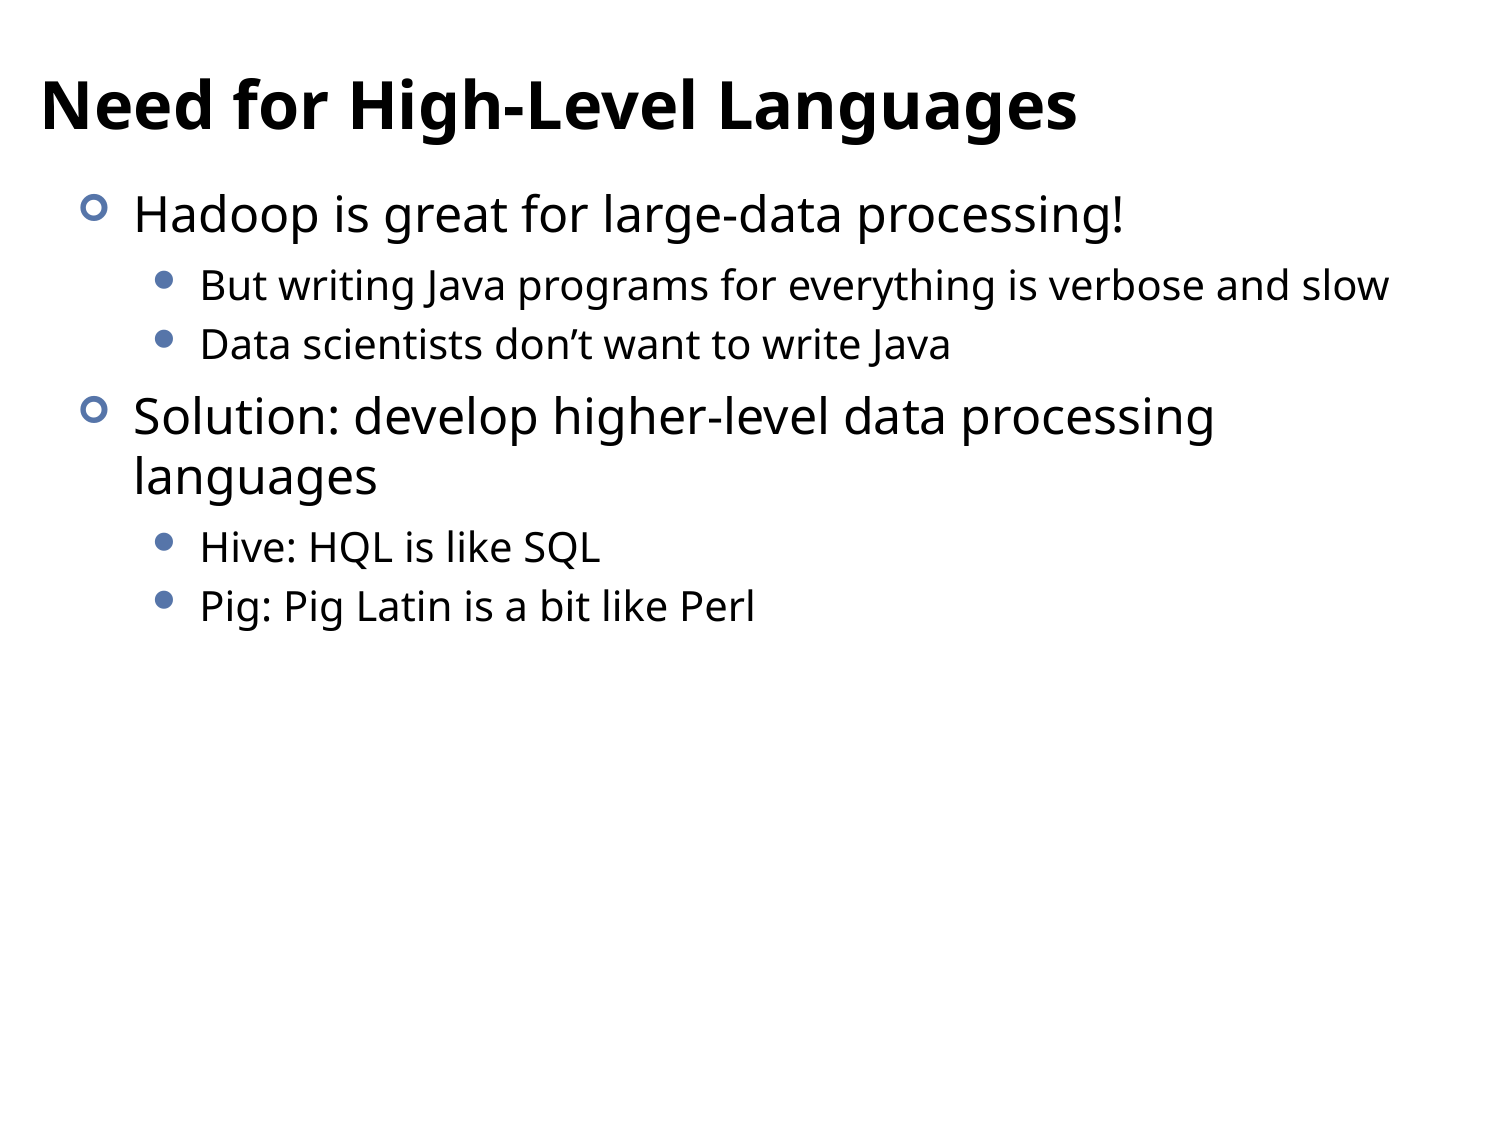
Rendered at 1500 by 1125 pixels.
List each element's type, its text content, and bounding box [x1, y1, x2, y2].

title Need for High-Level Languages [24, 18, 1451, 188]
list Hadoop is great for large-data processing! But writing Java programs for everything is verbose and slow Data scientists don’t want to write Java Solution: develop higher-level data processing languages Hive: HQL is like SQL Pig: Pig Latin is a bit like Perl [62, 174, 1451, 1013]
